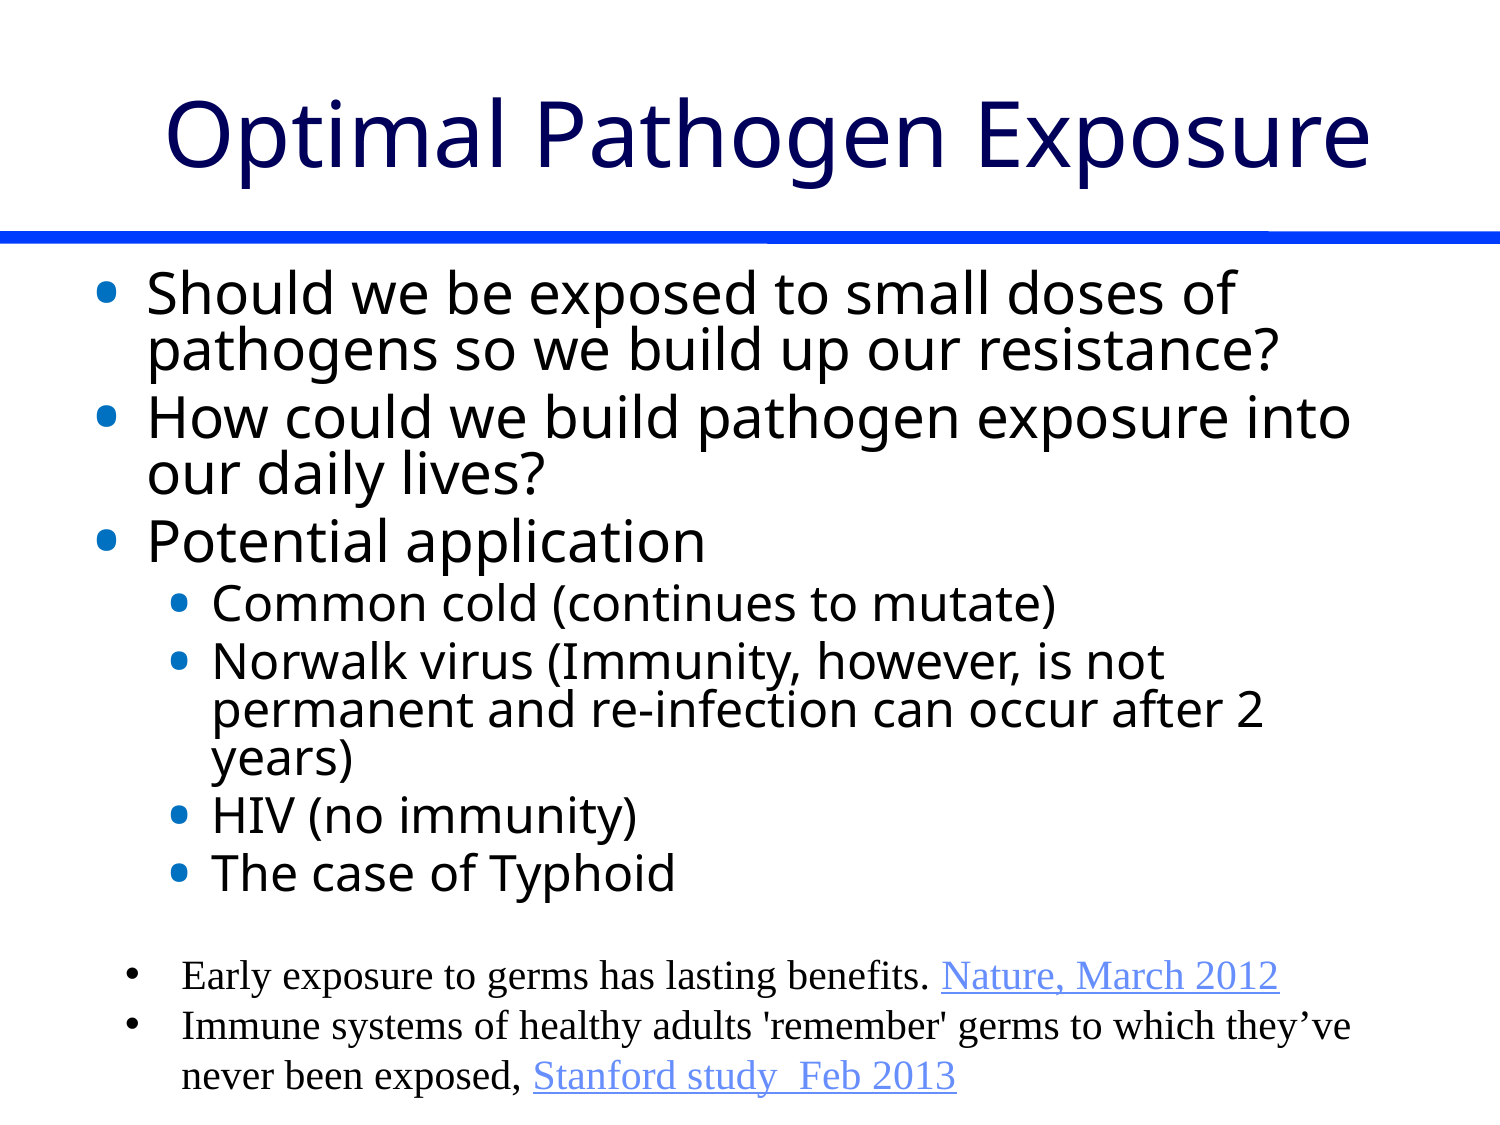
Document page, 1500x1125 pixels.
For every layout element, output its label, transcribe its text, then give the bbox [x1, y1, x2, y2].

text_box Early exposure to germs has lasting benefits. Nature, March 2012 Immune systems of healthy adults 'remember' germs to which they’ve never been exposed, Stanford study Feb 2013 [110, 940, 1396, 1125]
title Optimal Pathogen Exposure [75, 37, 1463, 225]
list Should we be exposed to small doses of pathogens so we build up our resistance? How could we build pathogen exposure into our daily lives? Potential application Common cold (continues to mutate) Norwalk virus (Immunity, however, is not permanent and re-infection can occur after 2 years) HIV (no immunity) The case of Typhoid [74, 262, 1426, 1006]
